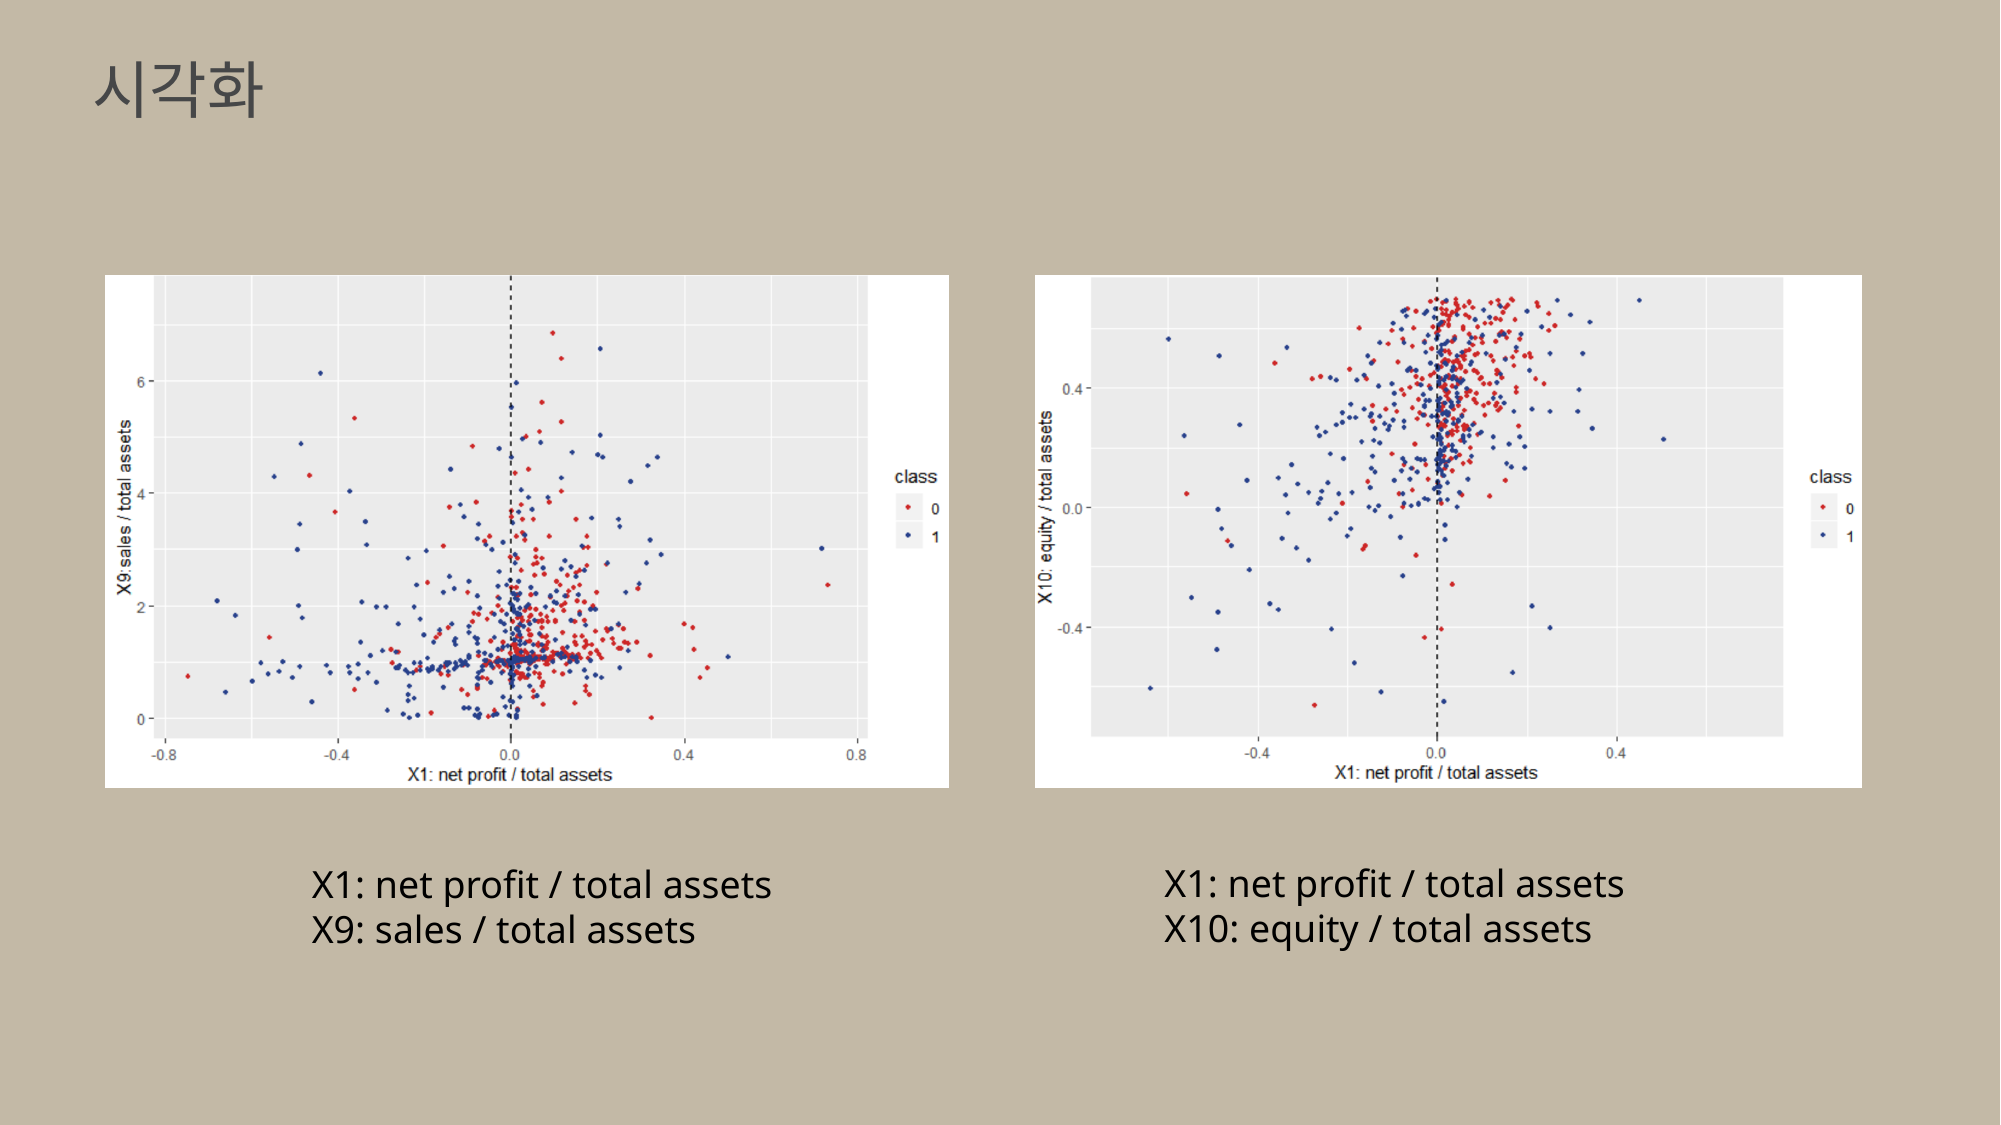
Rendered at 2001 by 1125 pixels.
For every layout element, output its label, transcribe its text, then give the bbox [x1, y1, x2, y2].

picture [1035, 275, 1862, 788]
text_box X1: net profit / total assets X9: sales / total assets [297, 853, 851, 959]
picture [105, 275, 949, 788]
text_box 시각화 [0, 44, 428, 134]
text_box X1: net profit / total assets X10: equity / total assets [1149, 852, 1703, 957]
